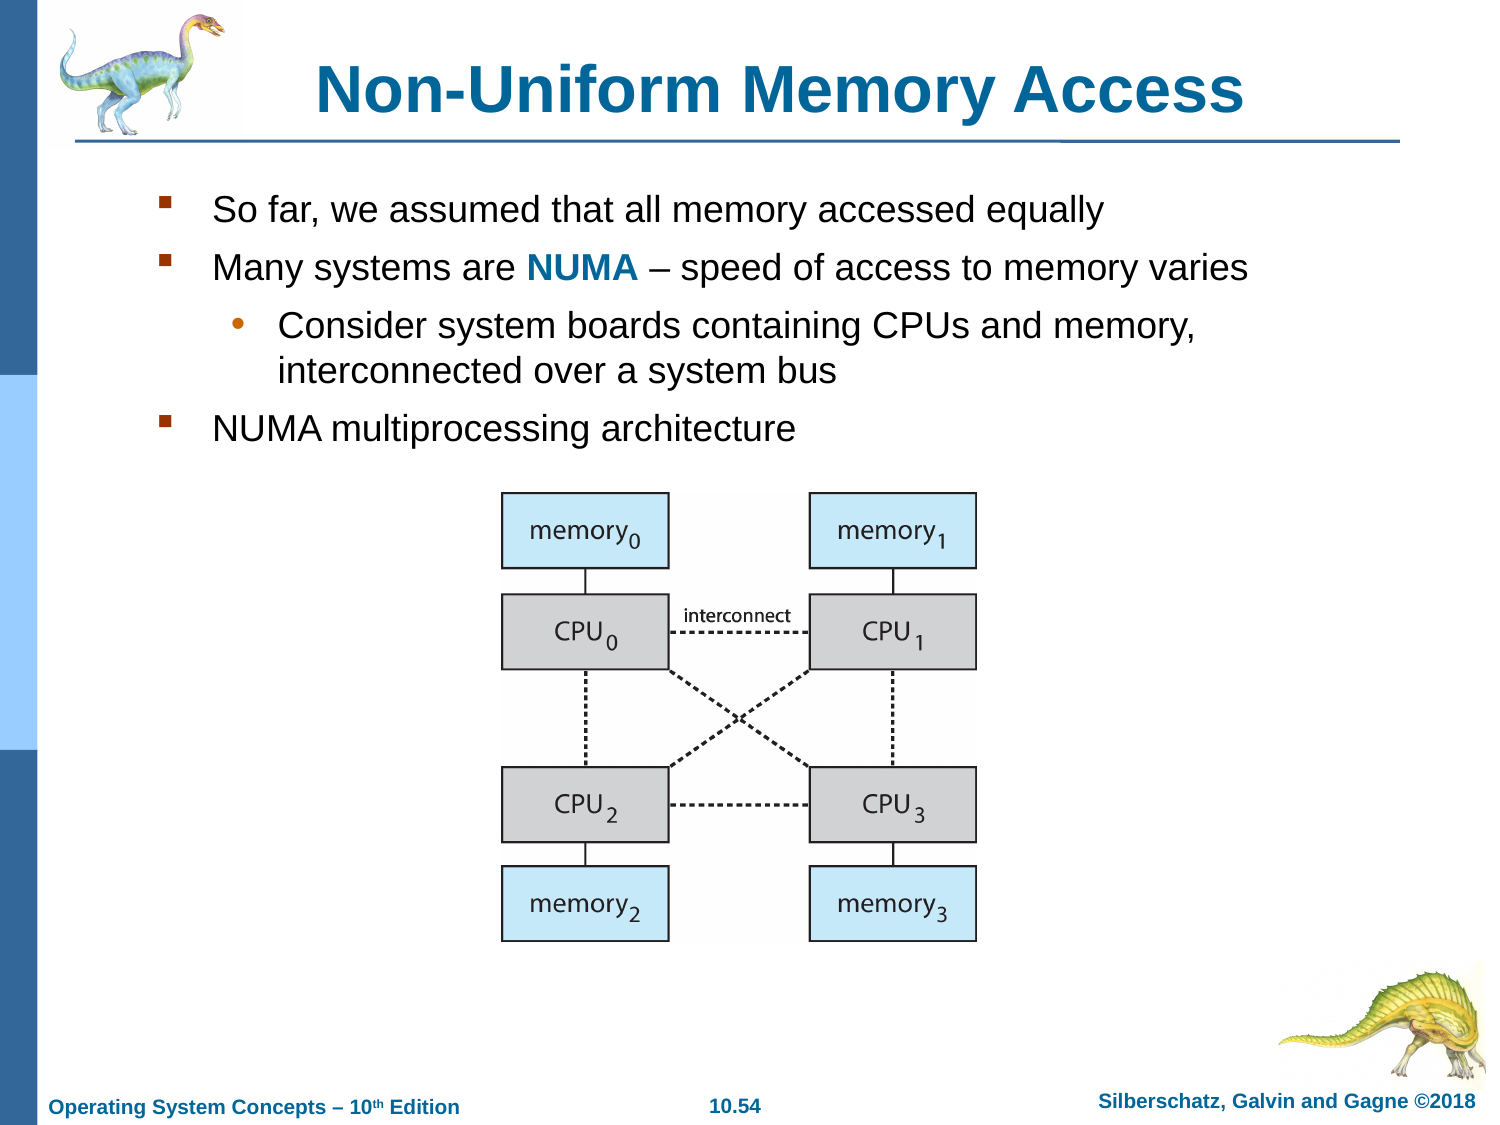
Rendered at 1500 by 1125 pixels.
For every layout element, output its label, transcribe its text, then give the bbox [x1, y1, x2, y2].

picture [46, 0, 243, 149]
picture [501, 492, 977, 943]
list So far, we assumed that all memory accessed equally Many systems are NUMA – speed of access to memory varies Consider system boards containing CPUs and memory, interconnected over a system bus NUMA multiprocessing architecture [140, 177, 1367, 490]
title Non-Uniform Memory Access [154, 39, 1407, 134]
picture [1275, 959, 1486, 1090]
